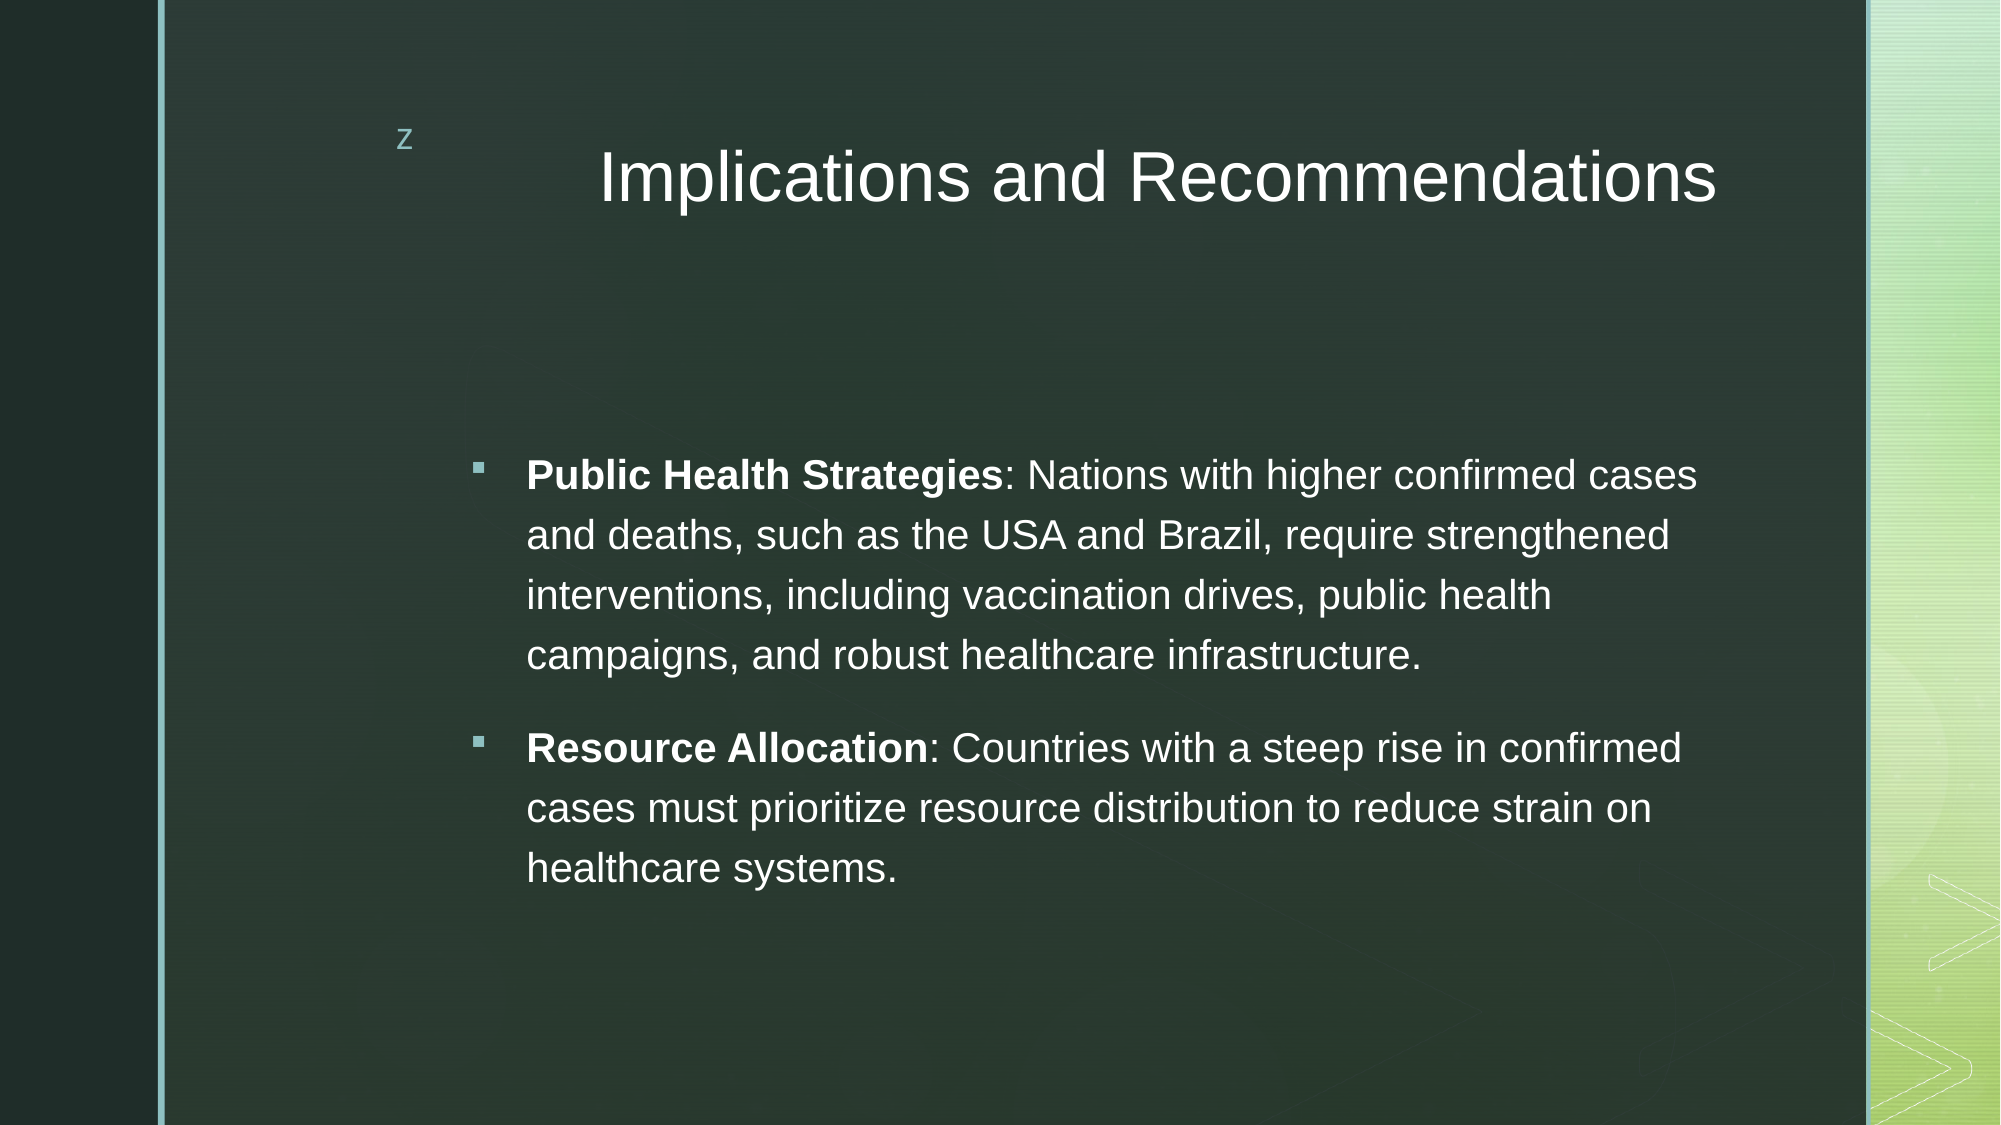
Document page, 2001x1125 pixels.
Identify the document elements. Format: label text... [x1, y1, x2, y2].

list Public Health Strategies: Nations with higher confirmed cases and deaths, such as the USA and Brazil, require strengthened interventions, including vaccination drives, public health campaigns, and robust healthcare infrastructure. Resource Allocation: Countries with a steep rise in confirmed cases must prioritize resource distribution to reduce strain on healthcare systems. [454, 336, 1734, 993]
title Implications and Recommendations [428, 132, 1734, 310]
picture [1871, 0, 2001, 1125]
